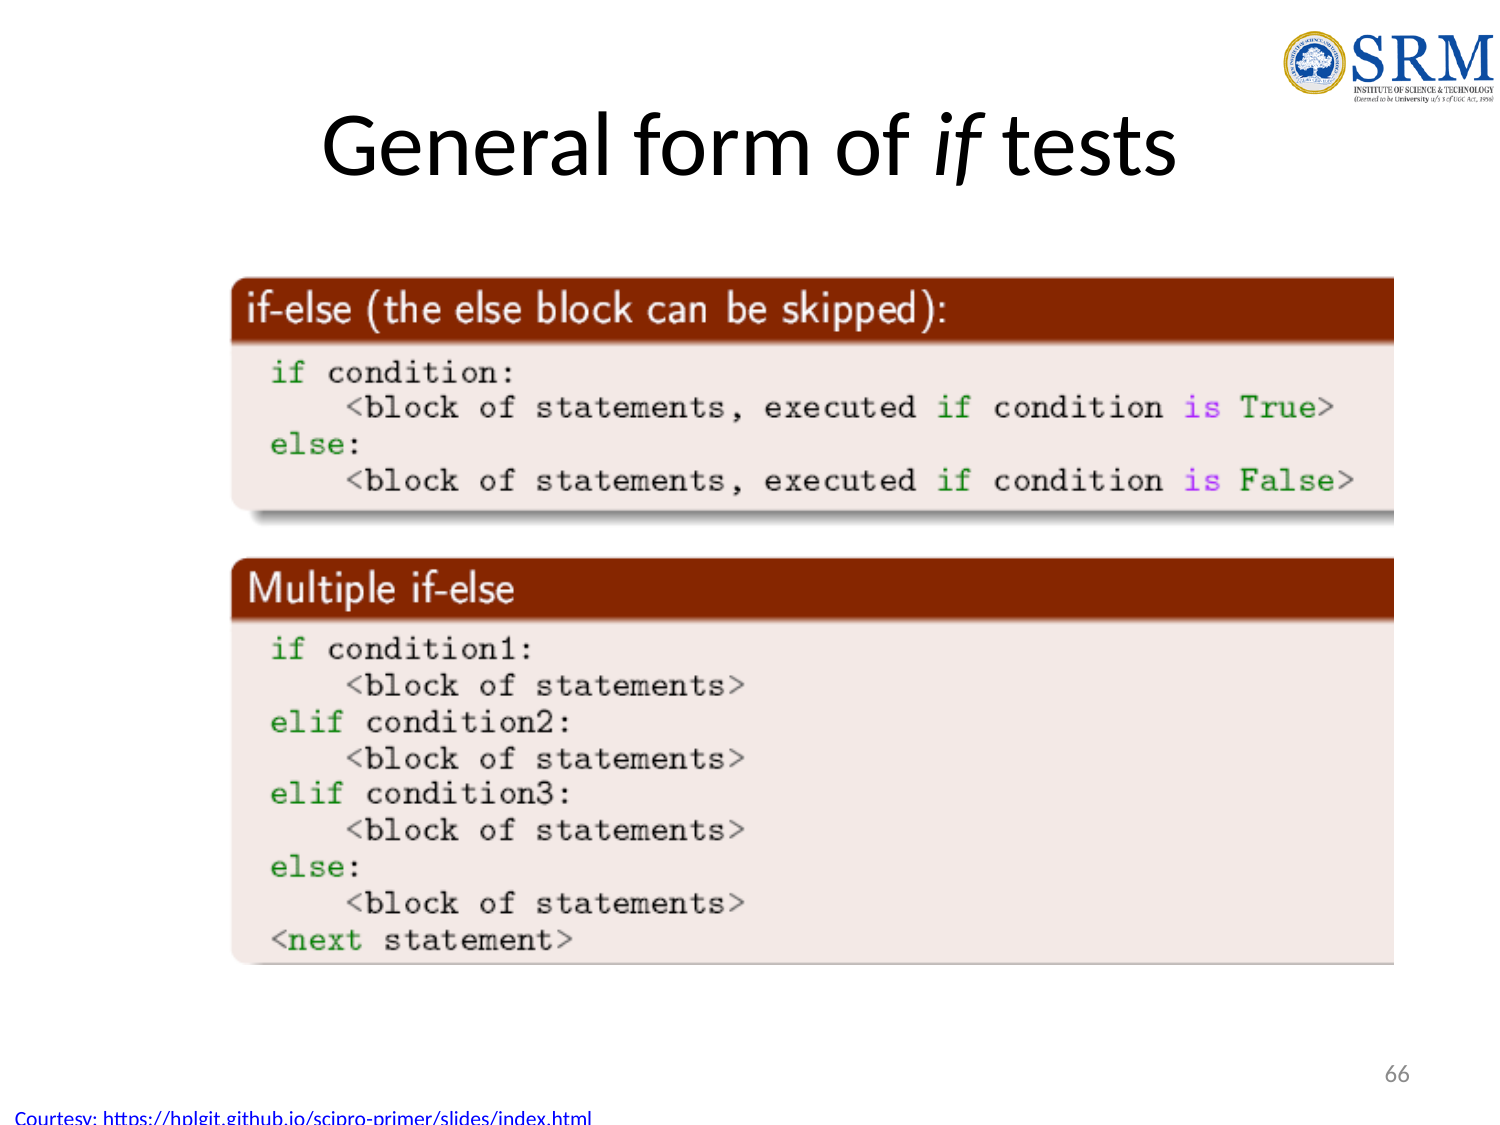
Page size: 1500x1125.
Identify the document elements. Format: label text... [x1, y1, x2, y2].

text_box Courtesy: https://hplgit.github.io/scipro-primer/slides/index.html [0, 1071, 763, 1125]
picture [212, 266, 1394, 965]
slide_number 66 [1074, 1042, 1425, 1103]
title General form of if tests [75, 45, 1425, 233]
picture [1273, 1, 1500, 131]
